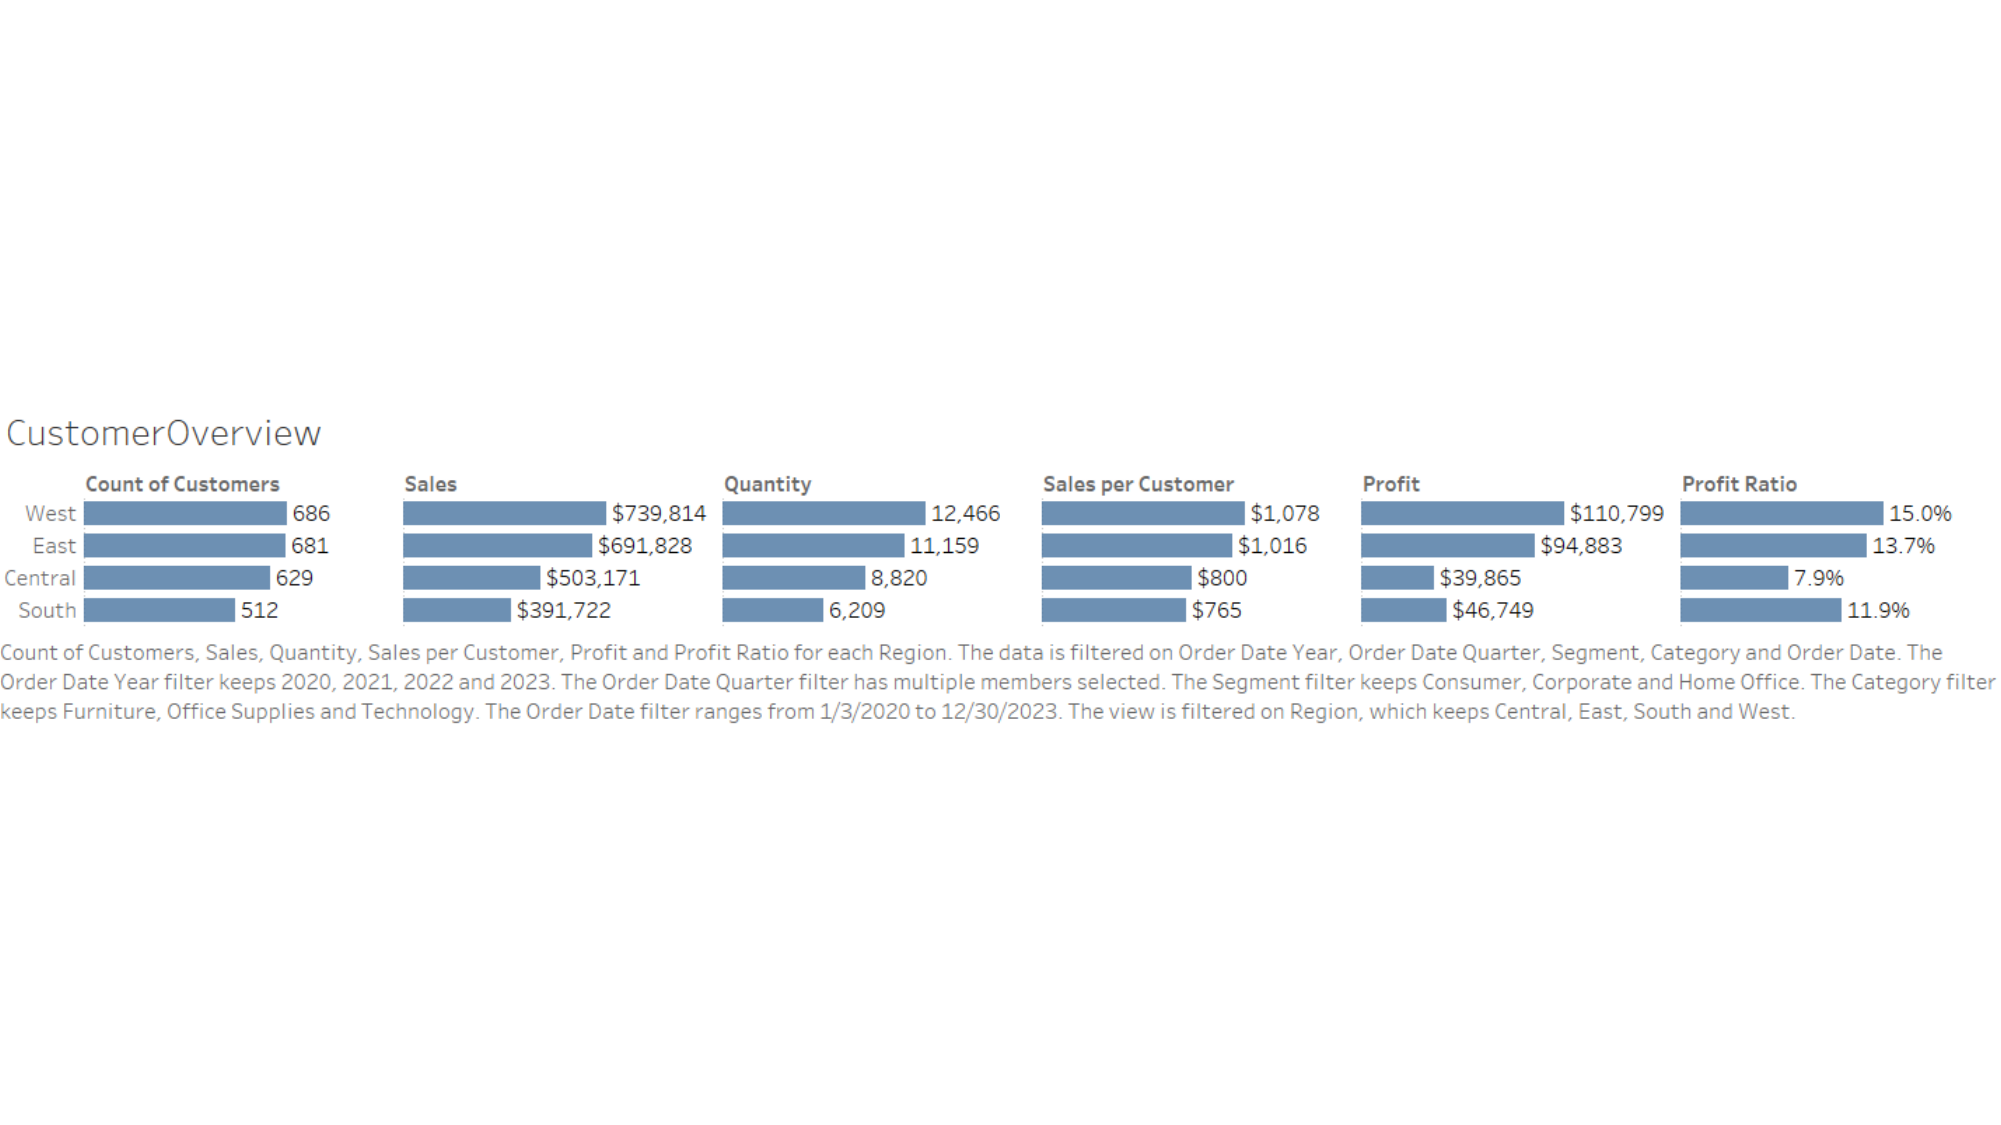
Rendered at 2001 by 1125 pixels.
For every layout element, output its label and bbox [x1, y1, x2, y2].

picture [0, 399, 2000, 726]
